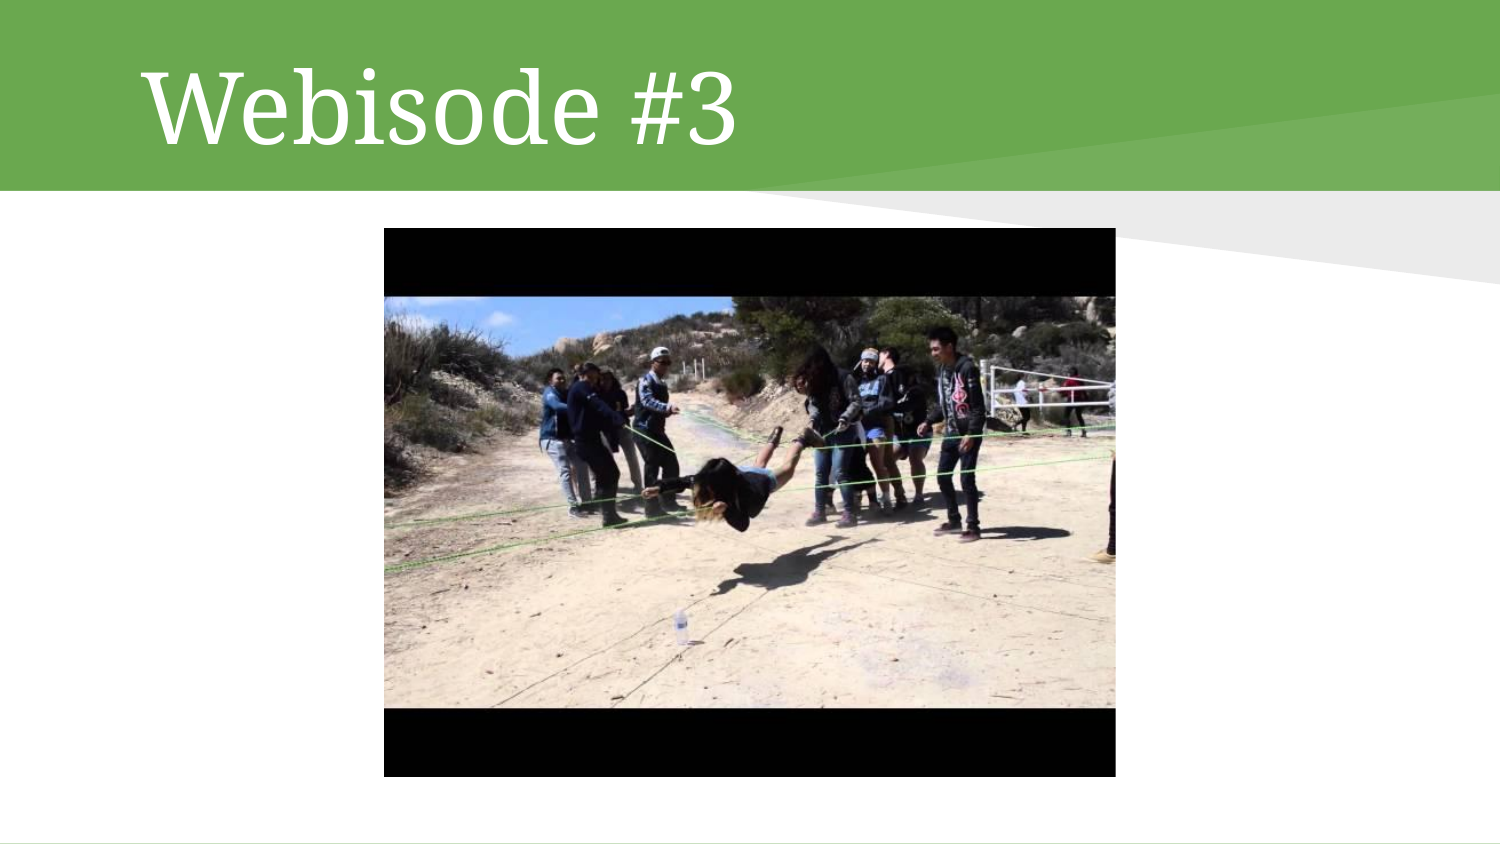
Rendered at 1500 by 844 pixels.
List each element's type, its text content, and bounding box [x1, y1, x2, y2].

title Webisode #3 [75, 33, 1425, 175]
text_box [384, 228, 1116, 777]
